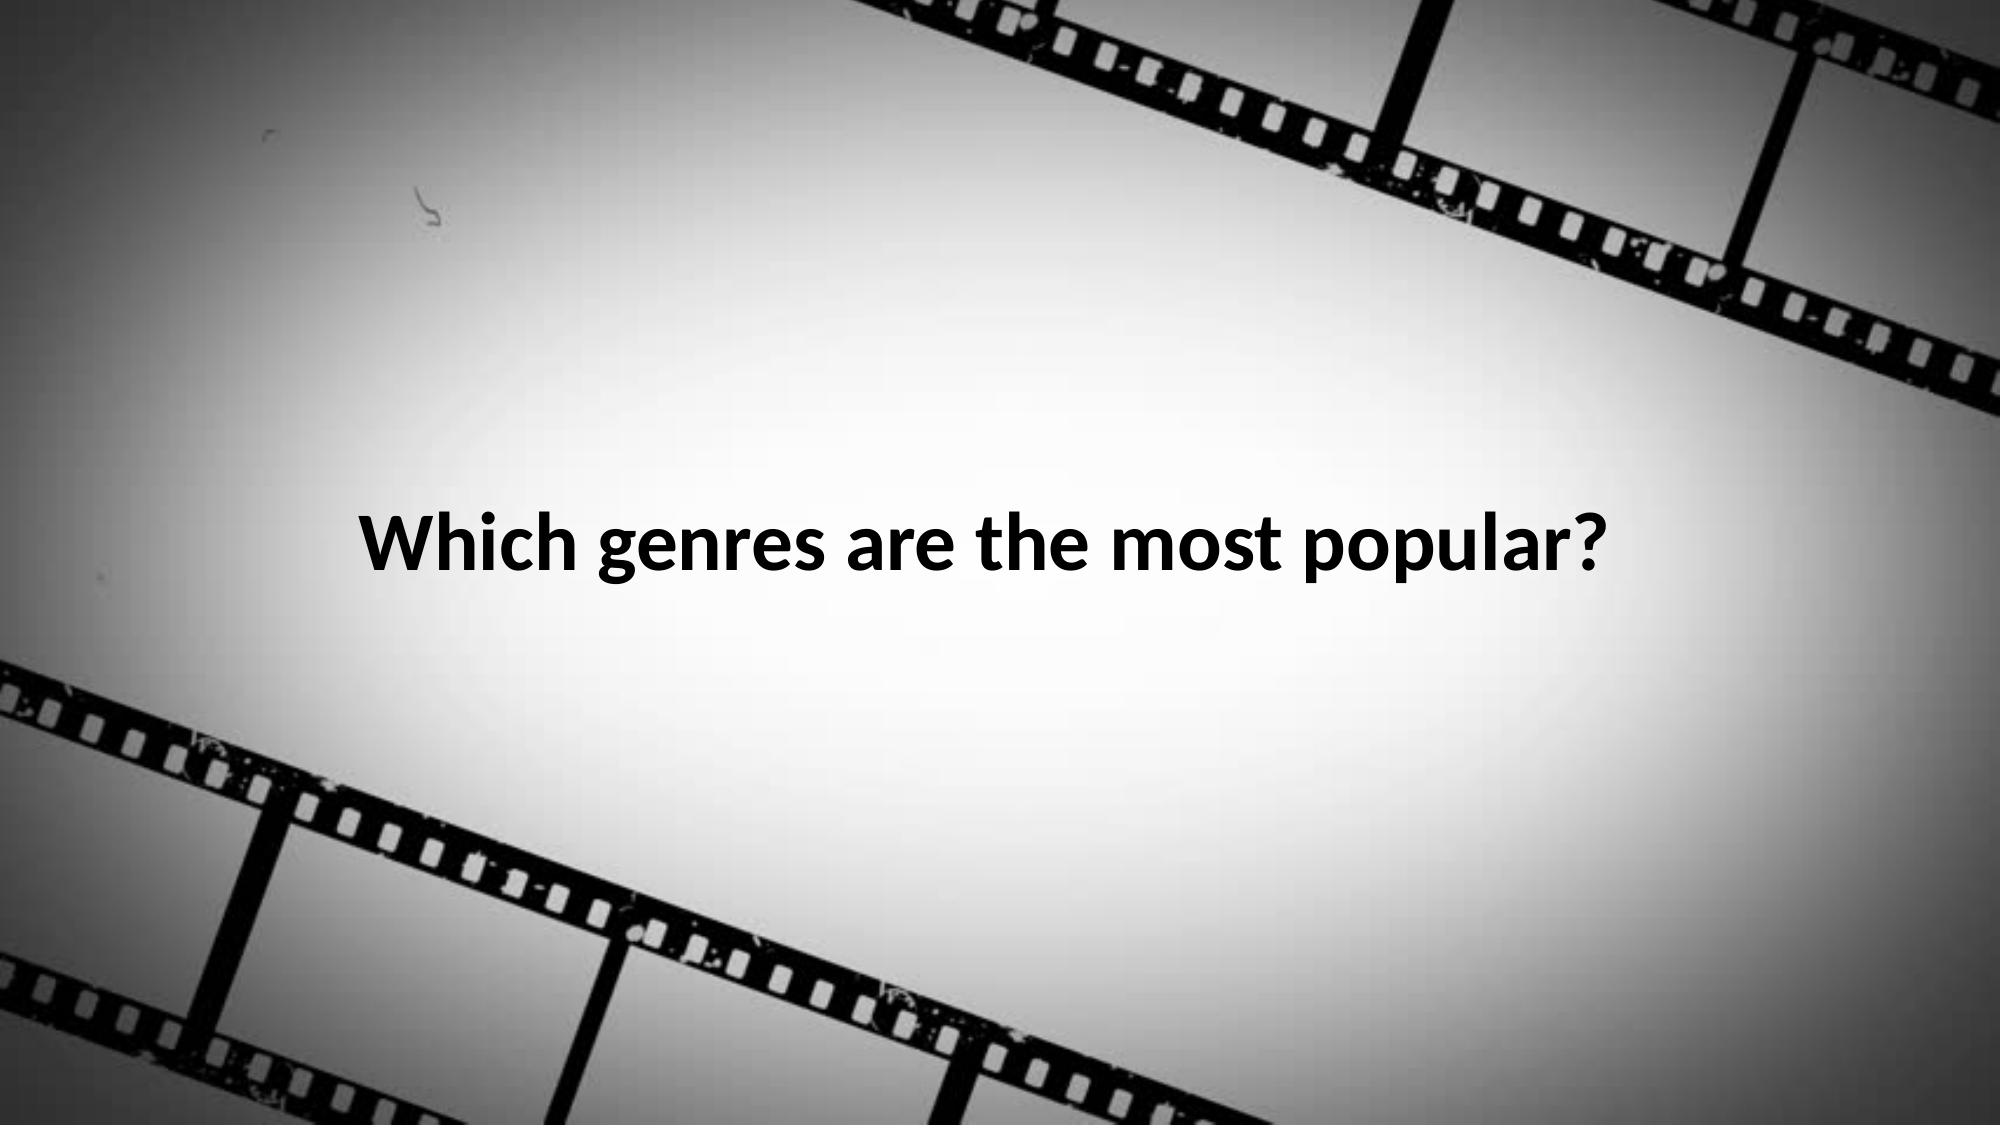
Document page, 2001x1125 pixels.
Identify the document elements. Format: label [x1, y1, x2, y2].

list [0, 0, 2000, 1125]
